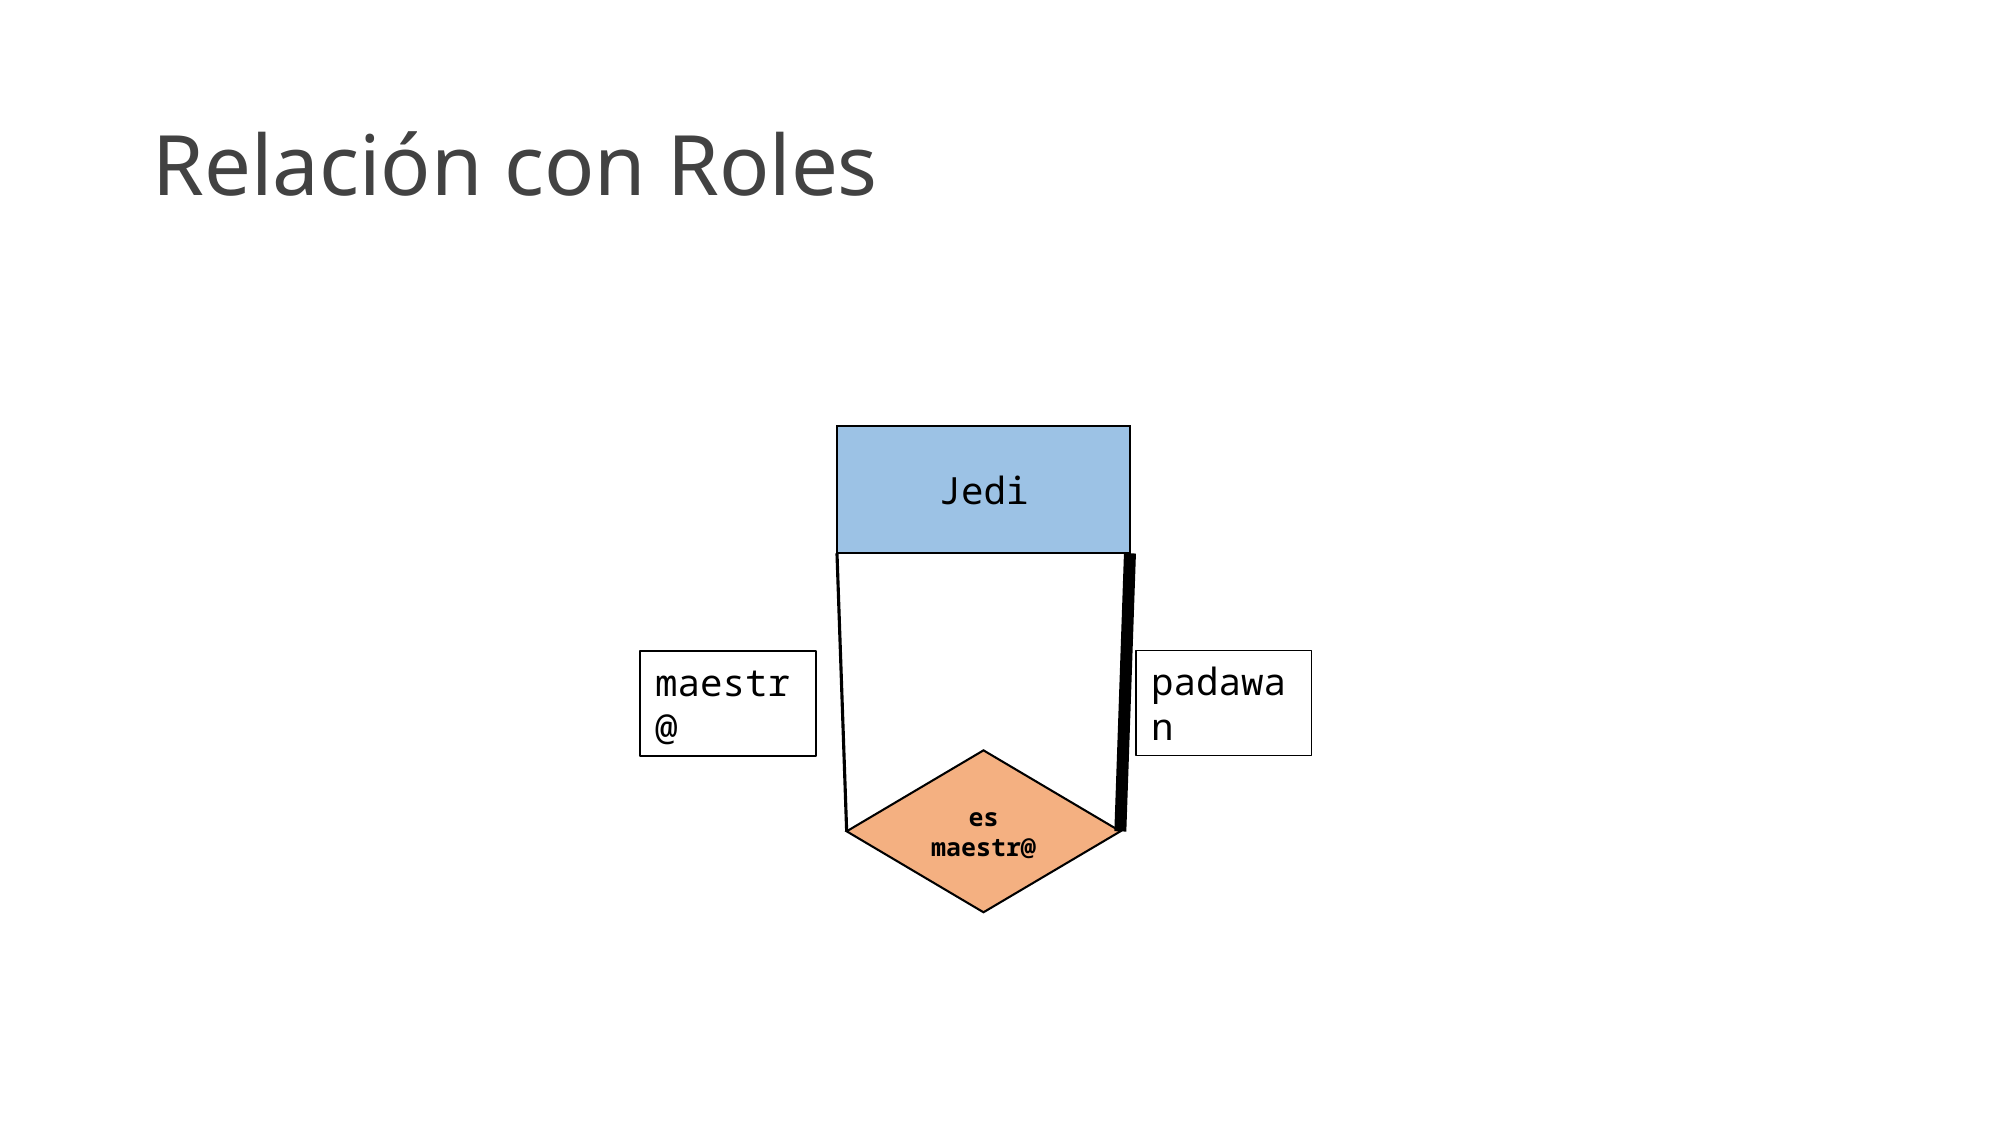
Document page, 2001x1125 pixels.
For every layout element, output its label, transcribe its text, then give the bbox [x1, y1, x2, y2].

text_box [1120, 553, 1131, 832]
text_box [836, 553, 847, 832]
text_box es maestr@ [851, 750, 1116, 913]
text_box Jedi [836, 425, 1130, 554]
title Relación con Roles [137, 59, 1863, 278]
text_box maestr@ [640, 650, 816, 756]
text_box padawan [1136, 650, 1312, 756]
